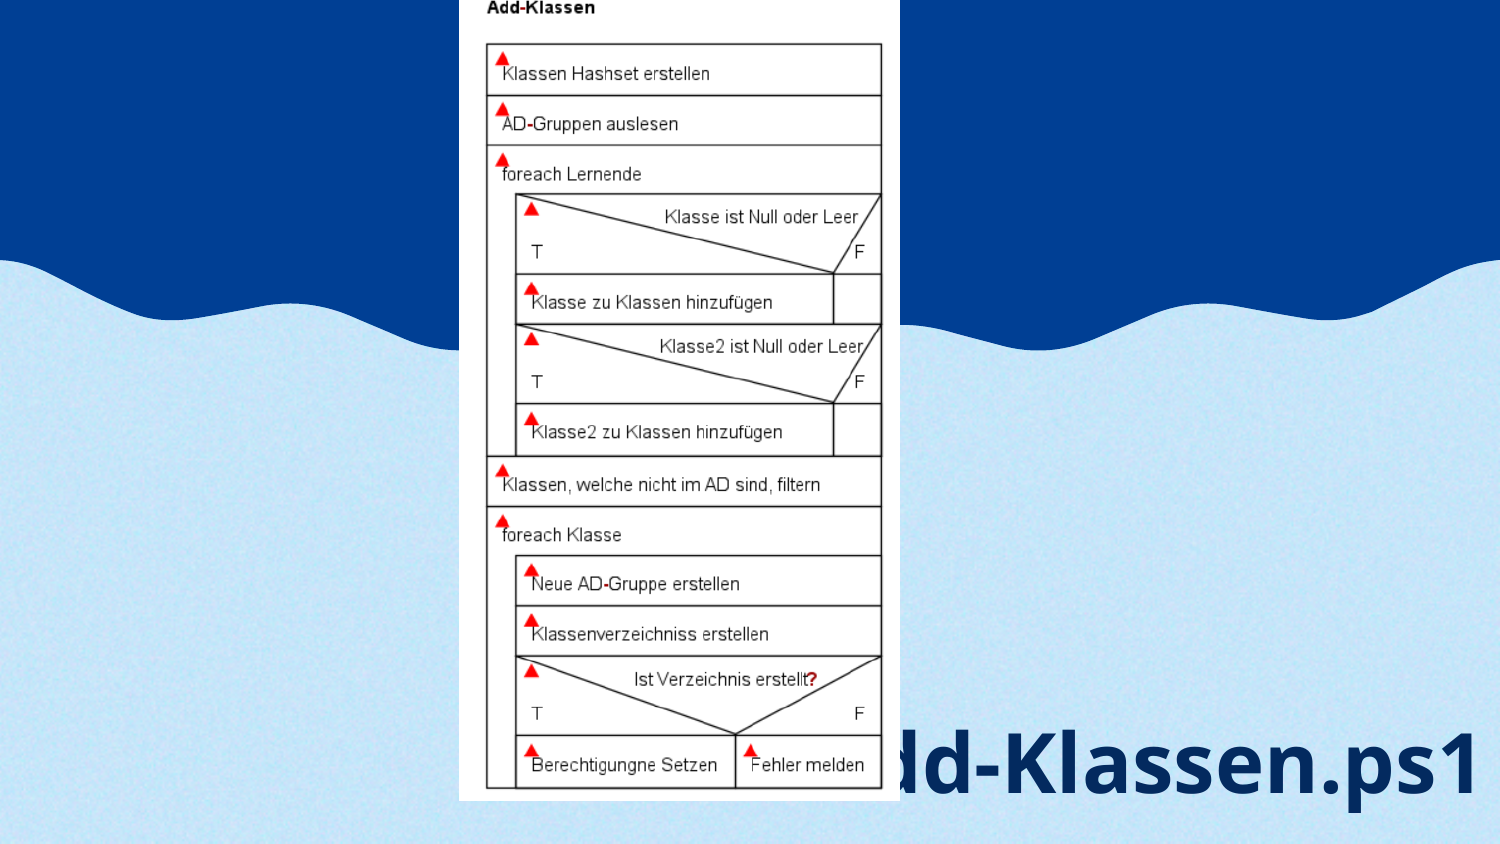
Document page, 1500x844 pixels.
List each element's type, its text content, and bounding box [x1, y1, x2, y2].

picture [0, 0, 1500, 844]
title Add-Klassen.ps1 [633, 676, 1500, 844]
